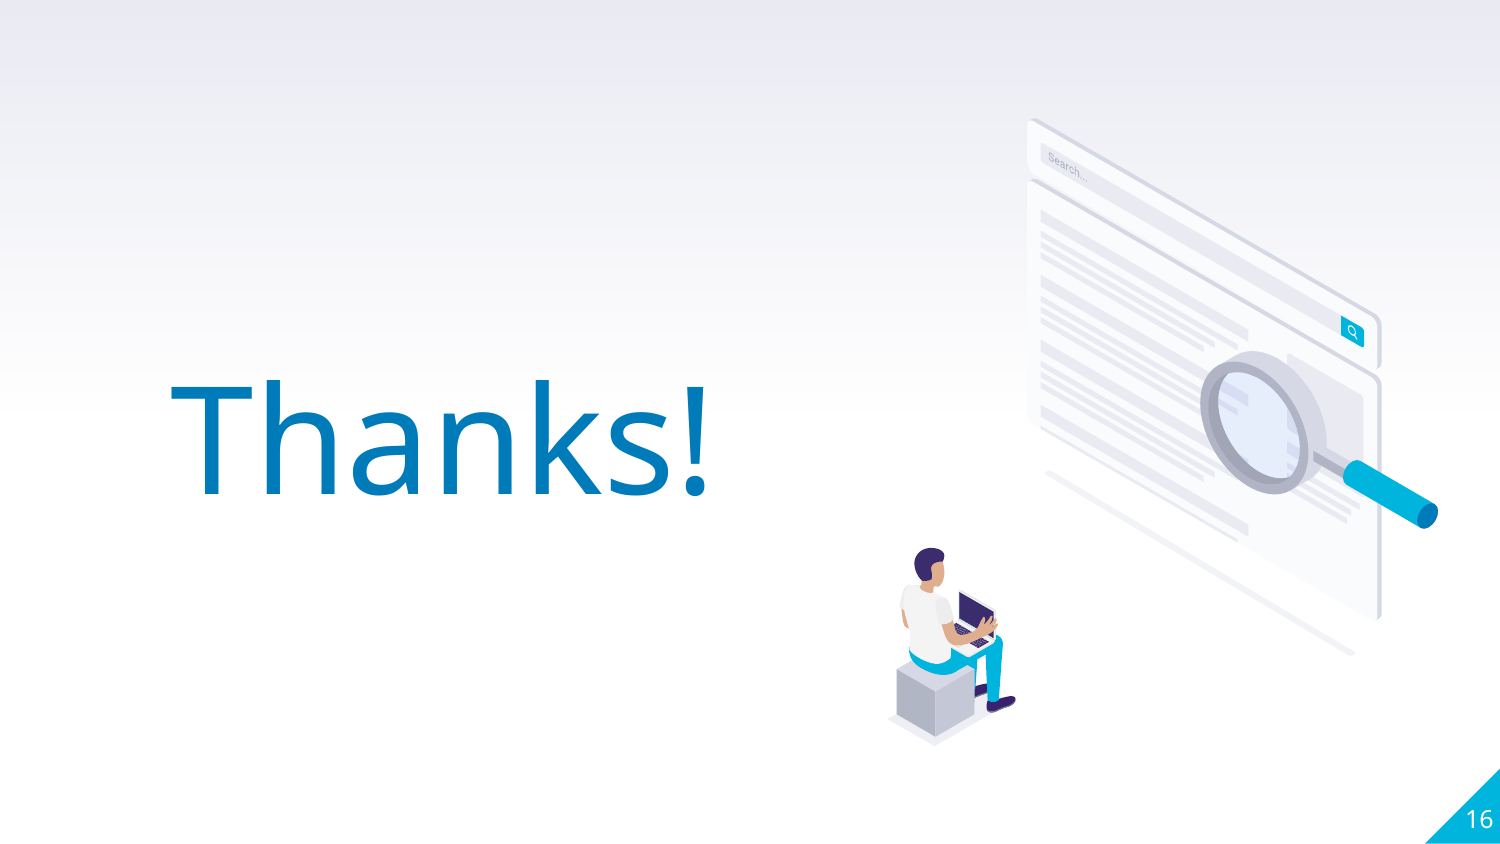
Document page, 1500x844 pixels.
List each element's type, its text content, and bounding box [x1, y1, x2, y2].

title Thanks! [170, 379, 882, 516]
slide_number 16 [1418, 760, 1494, 838]
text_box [887, 117, 1439, 747]
